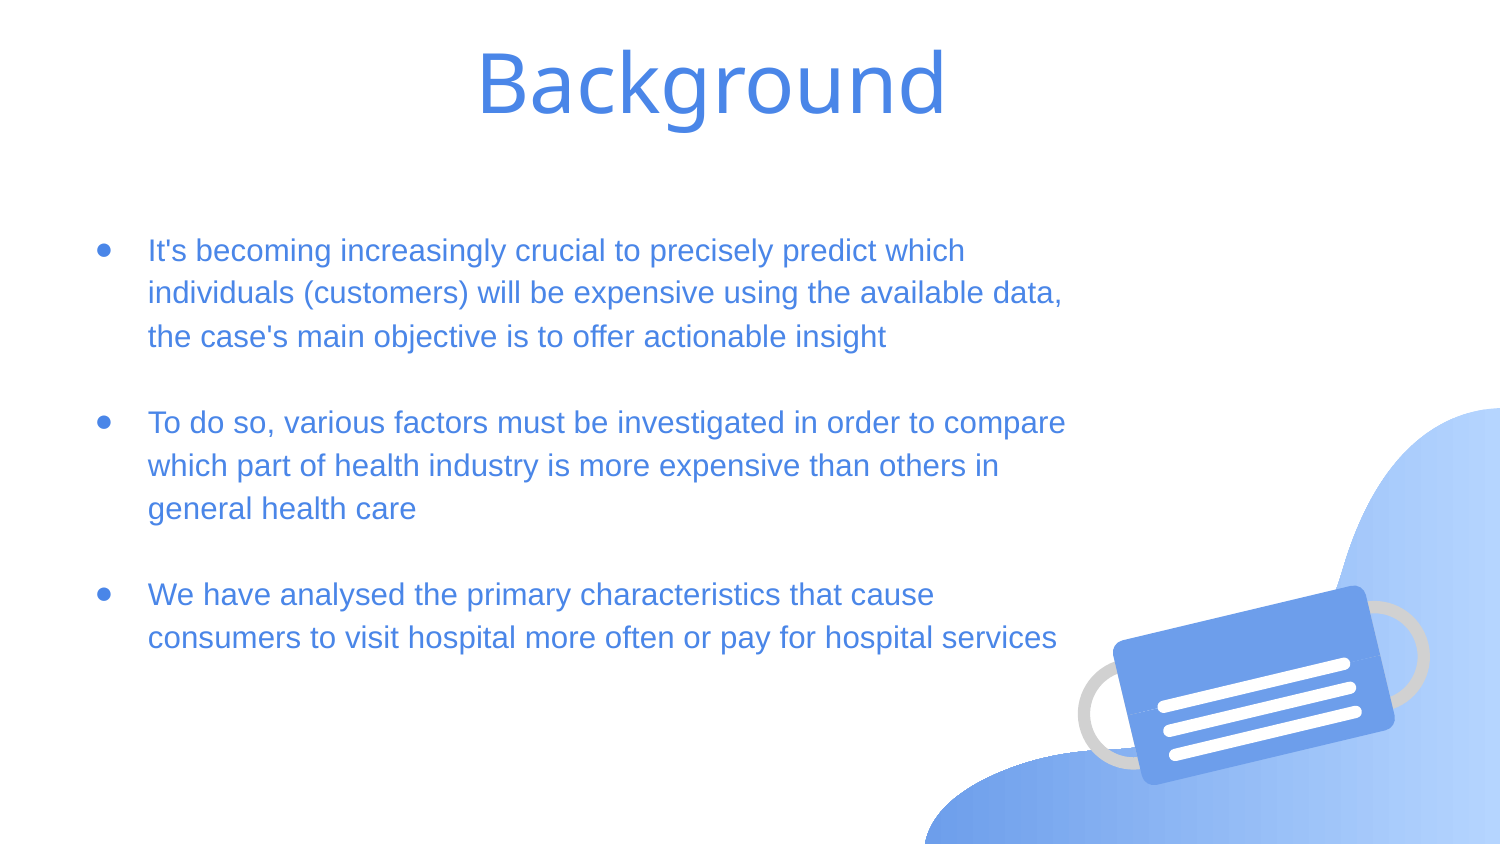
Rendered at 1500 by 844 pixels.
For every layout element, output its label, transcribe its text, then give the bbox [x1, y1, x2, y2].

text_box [1074, 610, 1434, 760]
title Background [80, 54, 1345, 107]
list It's becoming increasingly crucial to precisely predict which individuals (customers) will be expensive using the available data, the case's main objective is to offer actionable insight To do so, various factors must be investigated in order to compare which part of health industry is more expensive than others in general health care We have analysed the primary characteristics that cause consumers to visit hospital more often or pay for hospital services [57, 191, 1098, 670]
